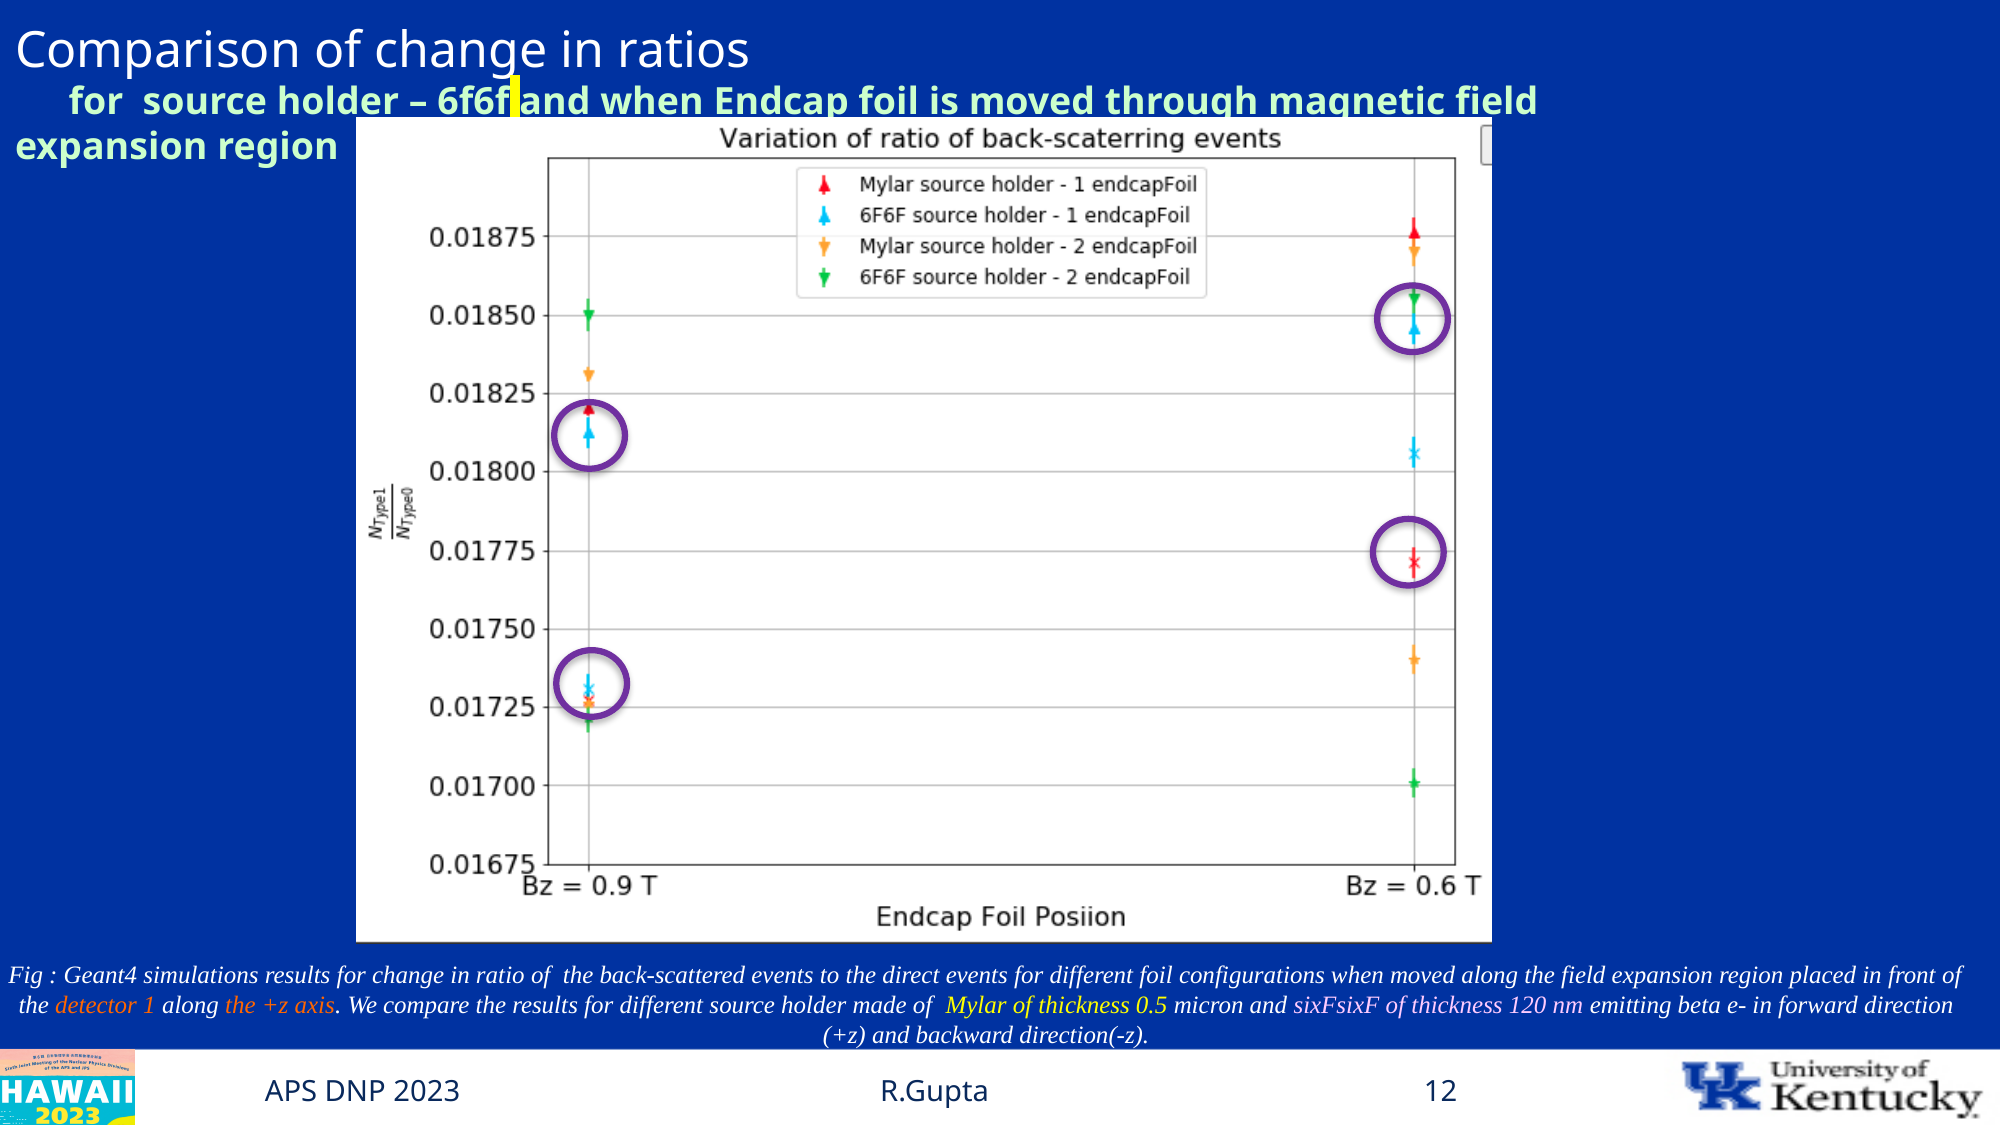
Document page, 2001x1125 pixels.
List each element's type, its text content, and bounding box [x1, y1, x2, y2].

text_box Comparison of change in ratios for source holder – 6f6f and when Endcap foil is moved through magnetic field expansion region [0, 9, 1732, 175]
picture [0, 0, 2000, 1125]
text_box Fig : Geant4 simulations results for change in ratio of the back-scattered events to the direct events for different foil configurations when moved along the field expansion region placed in front of the detector 1 along the +z axis. We compare the results for different source holder made of Mylar of thickness 0.5 micron and sixFsixF of thickness 120 nm emitting beta e- in forward direction (+z) and backward direction(-z). [0, 951, 1988, 1056]
text_box APS DNP 2023 R.Gupta 12 [249, 1064, 1529, 1125]
